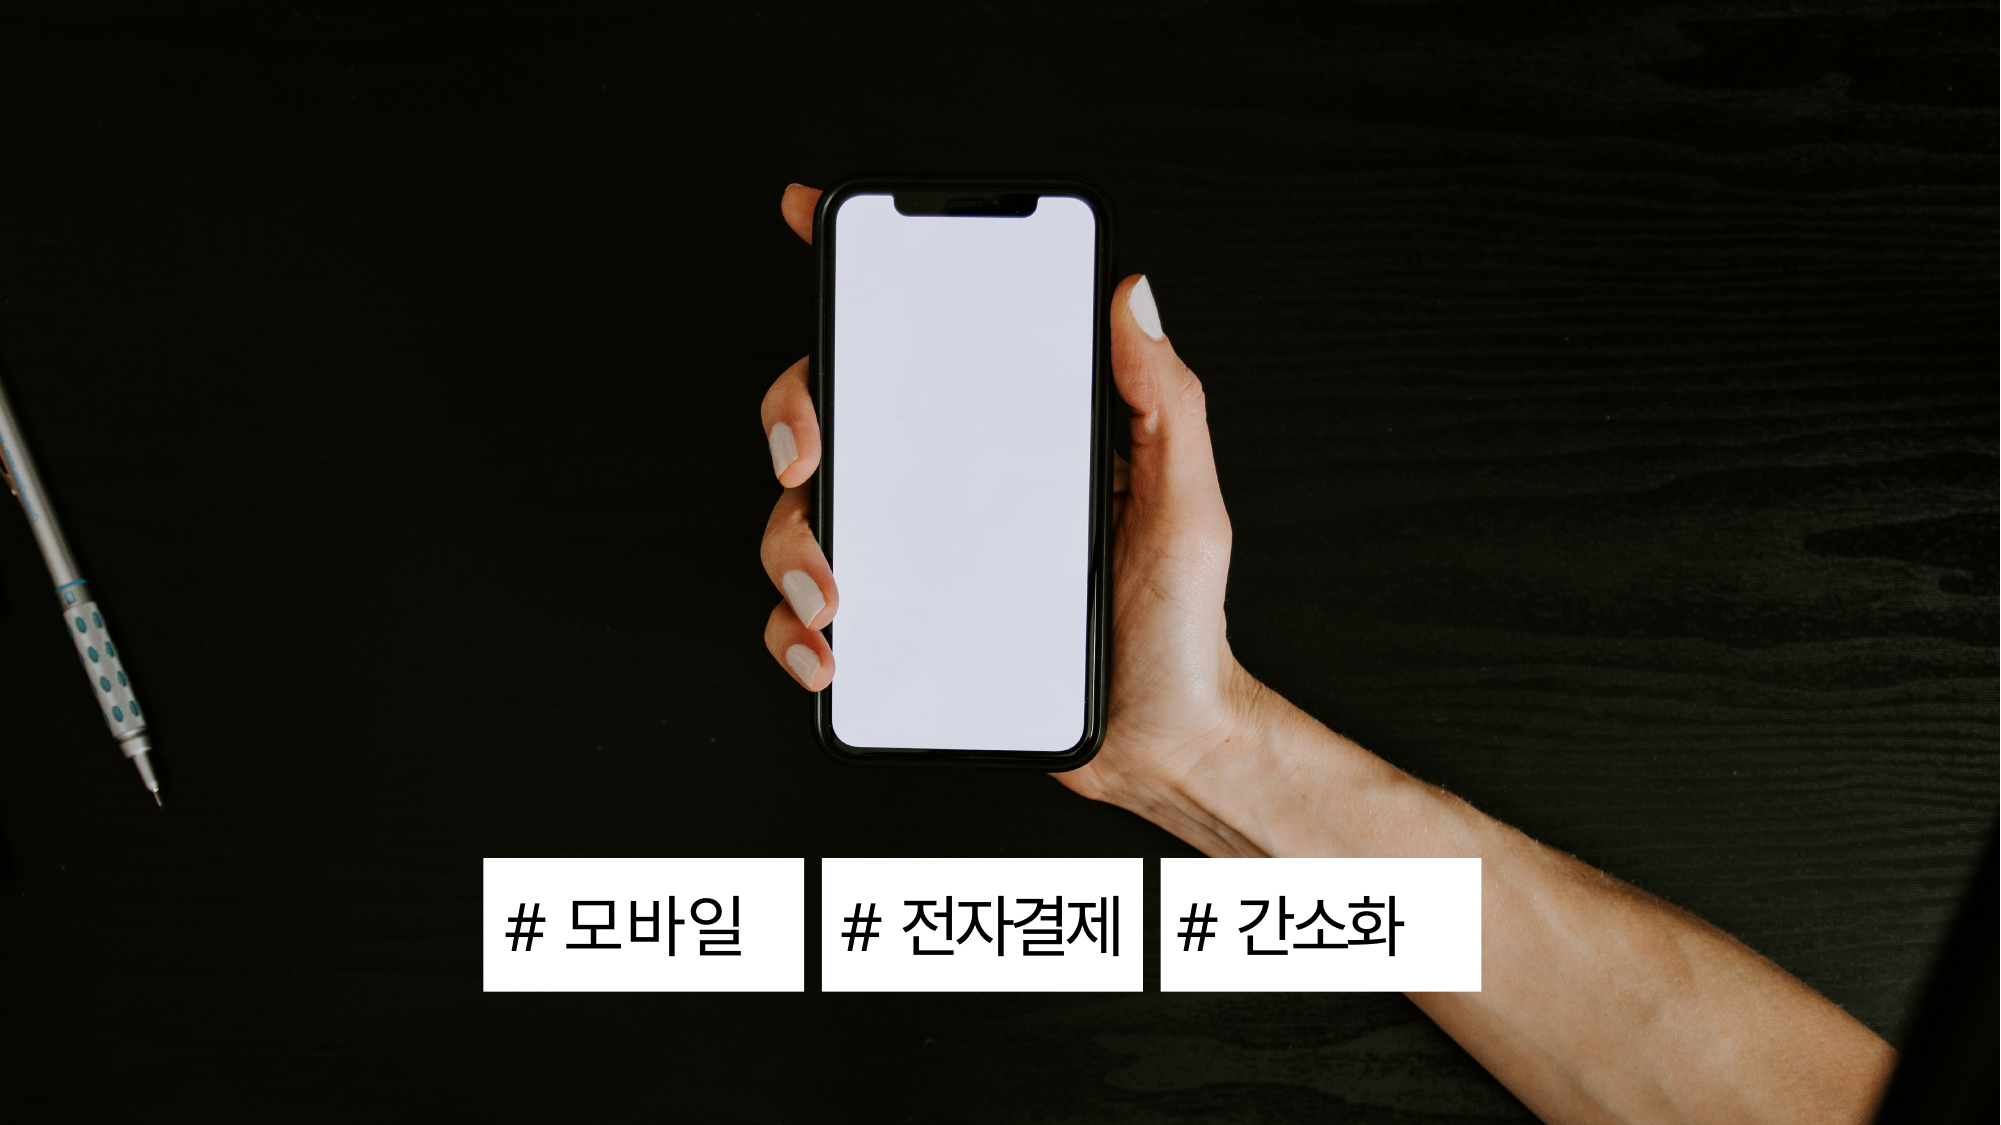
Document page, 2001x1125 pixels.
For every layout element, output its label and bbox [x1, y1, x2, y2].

picture [0, 0, 2000, 1125]
text_box [483, 858, 805, 992]
text_box [821, 858, 1143, 992]
text_box [1160, 858, 1482, 992]
